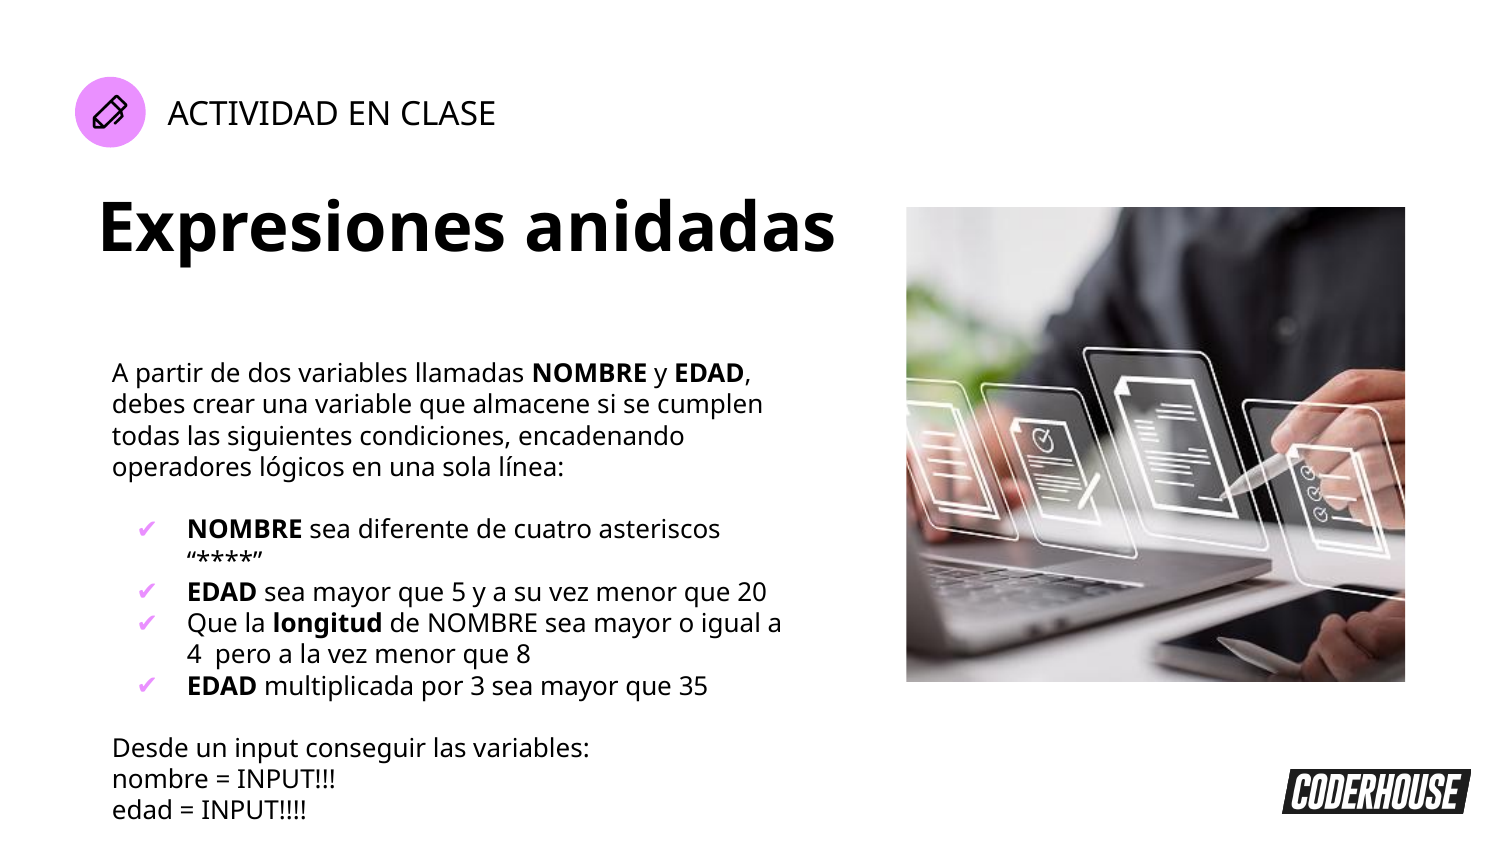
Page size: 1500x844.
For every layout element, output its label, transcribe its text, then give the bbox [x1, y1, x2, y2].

text_box ACTIVIDAD EN CLASE [152, 76, 557, 147]
text_box Expresiones anidadas [82, 177, 901, 282]
picture [1281, 769, 1471, 814]
text_box A partir de dos variables llamadas NOMBRE y EDAD, debes crear una variable que almacene si se cumplen todas las siguientes condiciones, encadenando operadores lógicos en una sola línea: NOMBRE sea diferente de cuatro asteriscos “****” EDAD sea mayor que 5 y a su vez menor que 20 Que la longitud de NOMBRE sea mayor o igual a 4 pero a la vez menor que 8 EDAD multiplicada por 3 sea mayor que 35 Desde un input conseguir las variables: nombre = INPUT!!! edad = INPUT!!!! [96, 341, 810, 841]
picture [906, 207, 1406, 683]
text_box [74, 76, 146, 148]
